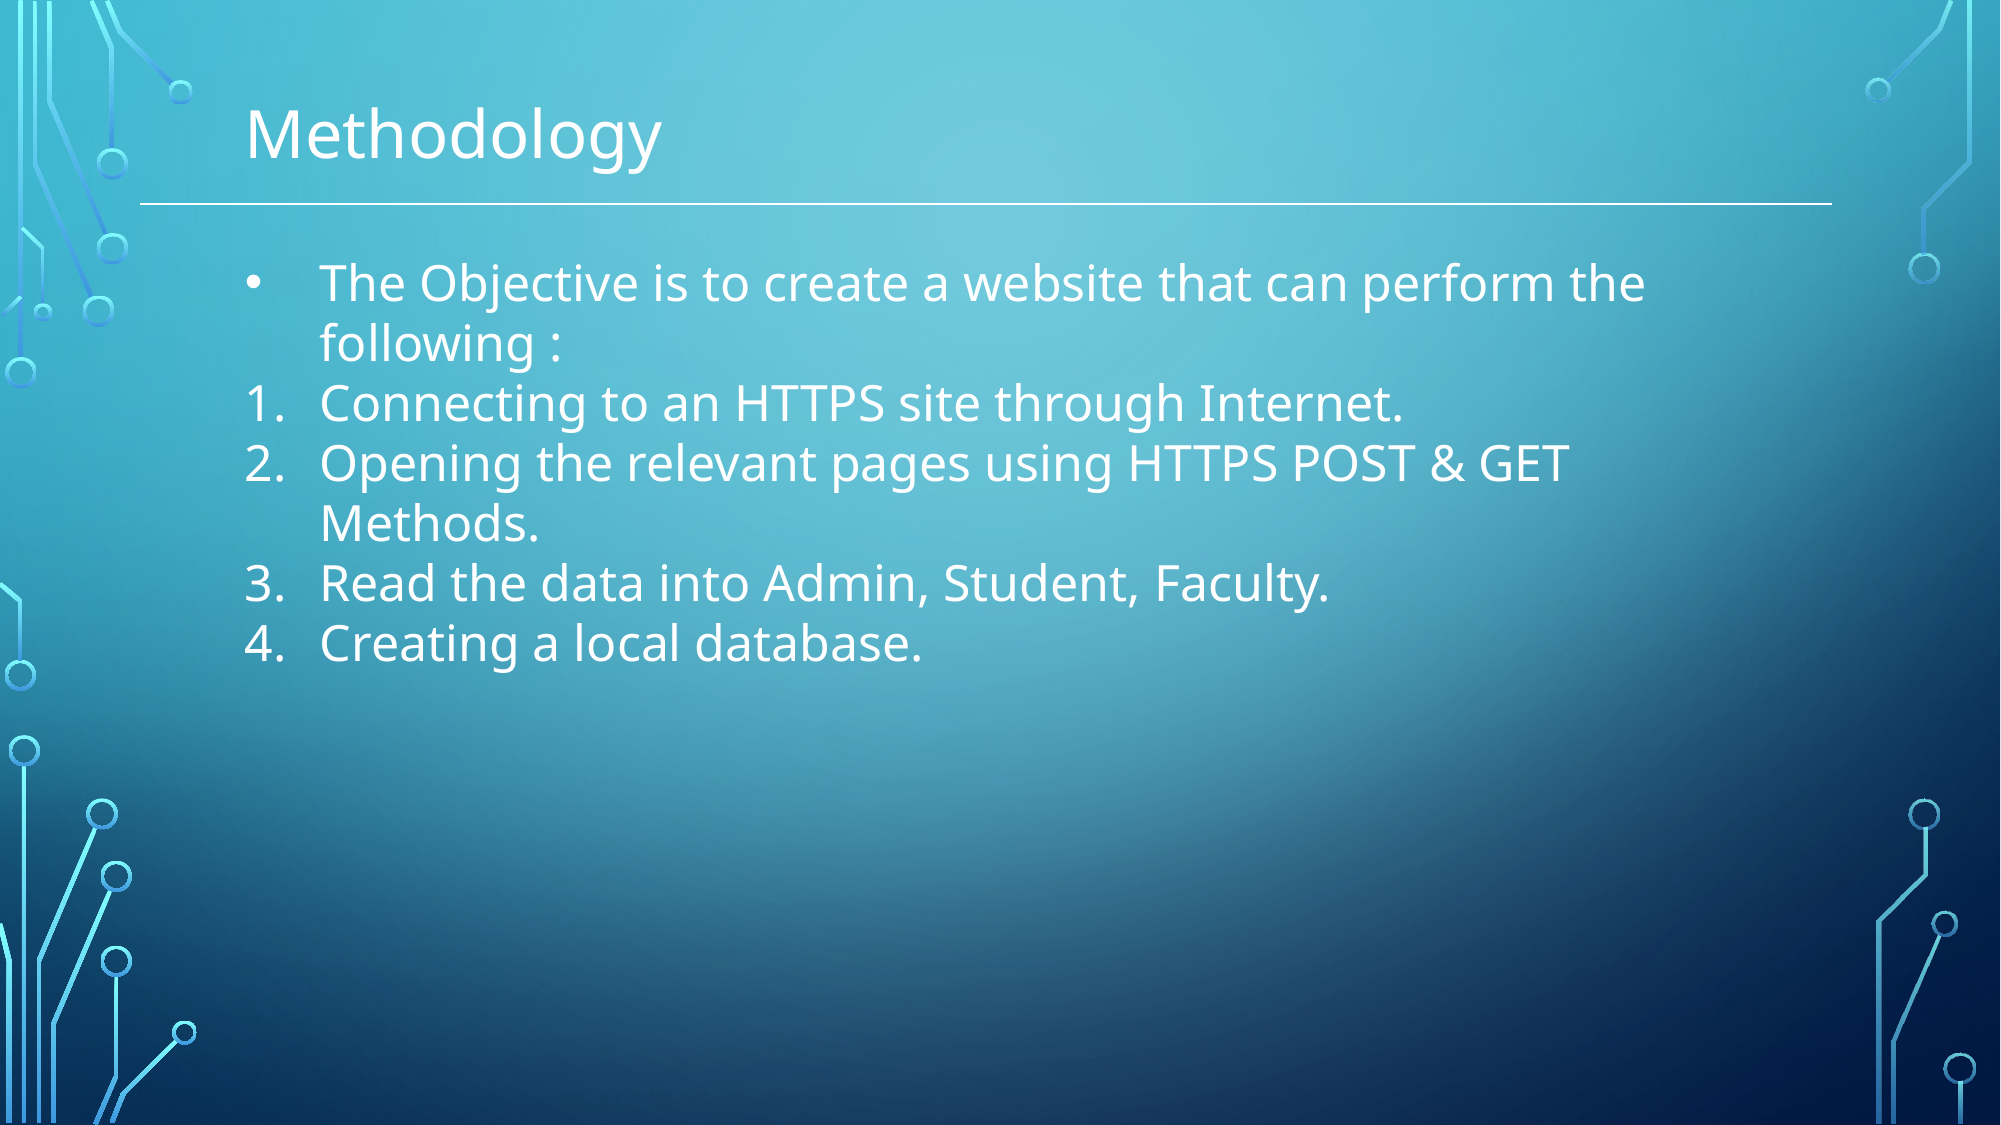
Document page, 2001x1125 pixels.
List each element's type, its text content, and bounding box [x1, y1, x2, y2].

text_box Methodology The Objective is to create a website that can perform the following : Connecting to an HTTPS site through Internet. Opening the relevant pages using HTTPS POST & GET Methods. Read the data into Admin, Student, Faculty. Creating a local database. [230, 84, 1774, 203]
text_box Methodology The Objective is to create a website that can perform the following : Connecting to an HTTPS site through Internet. Opening the relevant pages using HTTPS POST & GET Methods. Read the data into Admin, Student, Faculty. Creating a local database. [230, 205, 1774, 680]
